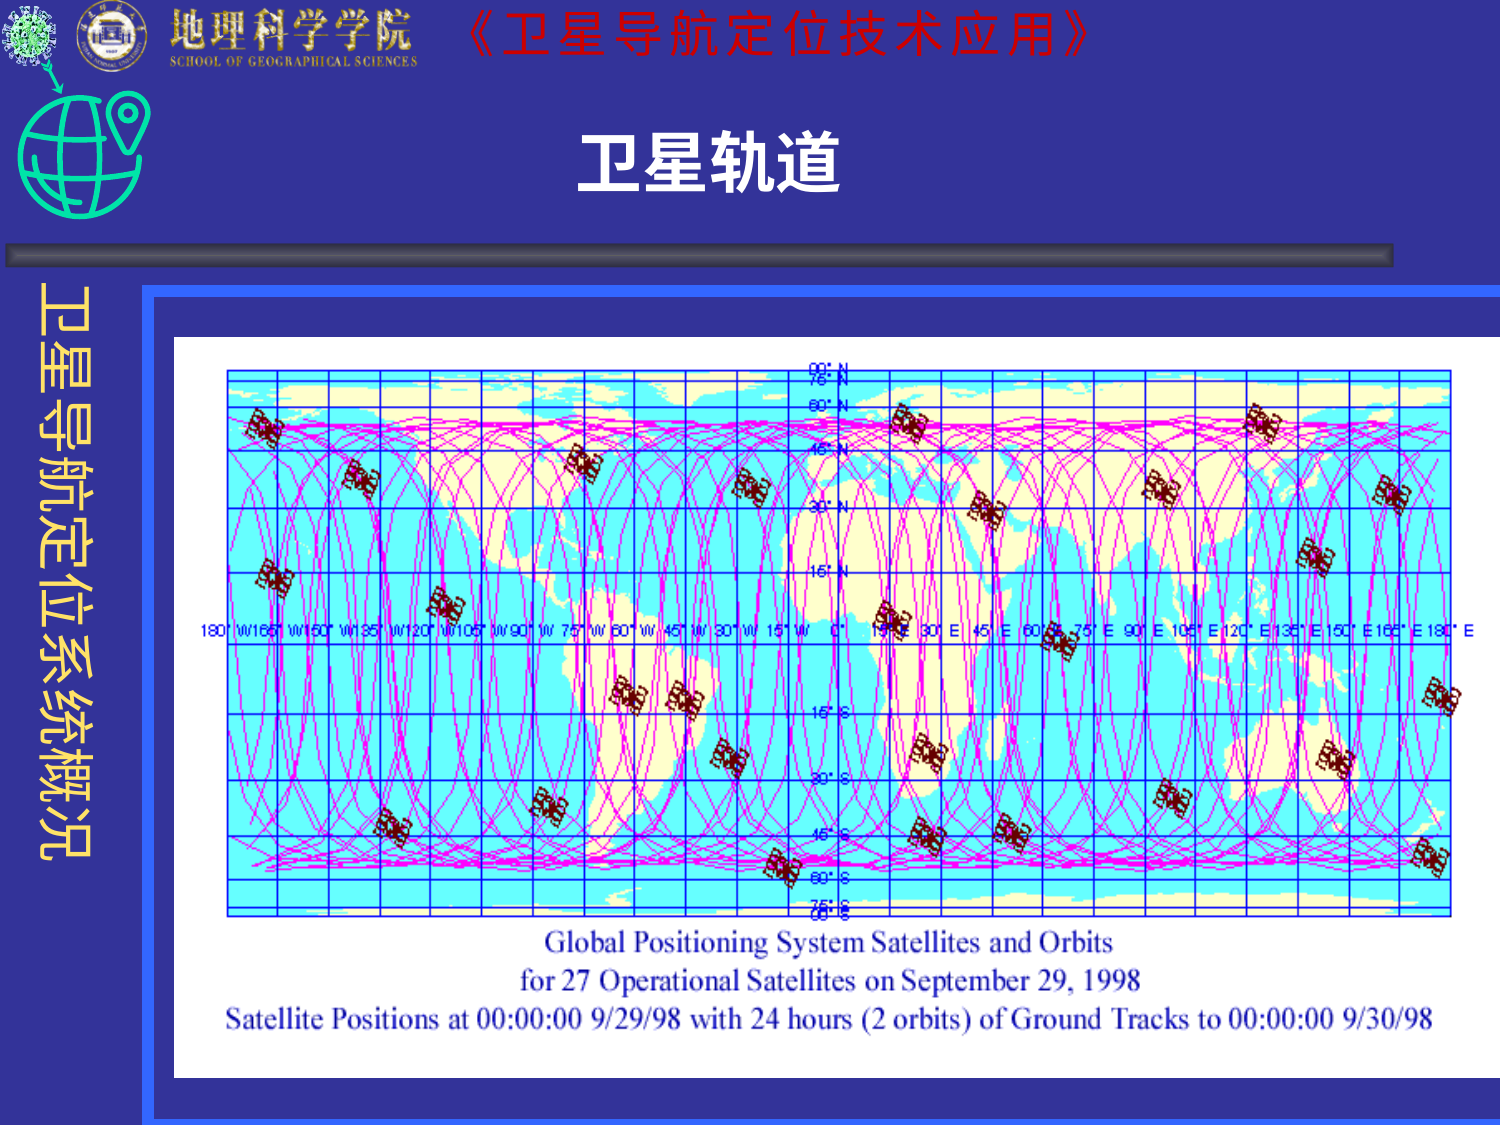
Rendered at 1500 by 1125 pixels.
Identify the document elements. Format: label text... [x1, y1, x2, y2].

text_box 卫星轨道 [560, 113, 975, 209]
picture [0, 4, 62, 67]
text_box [174, 337, 1500, 1079]
